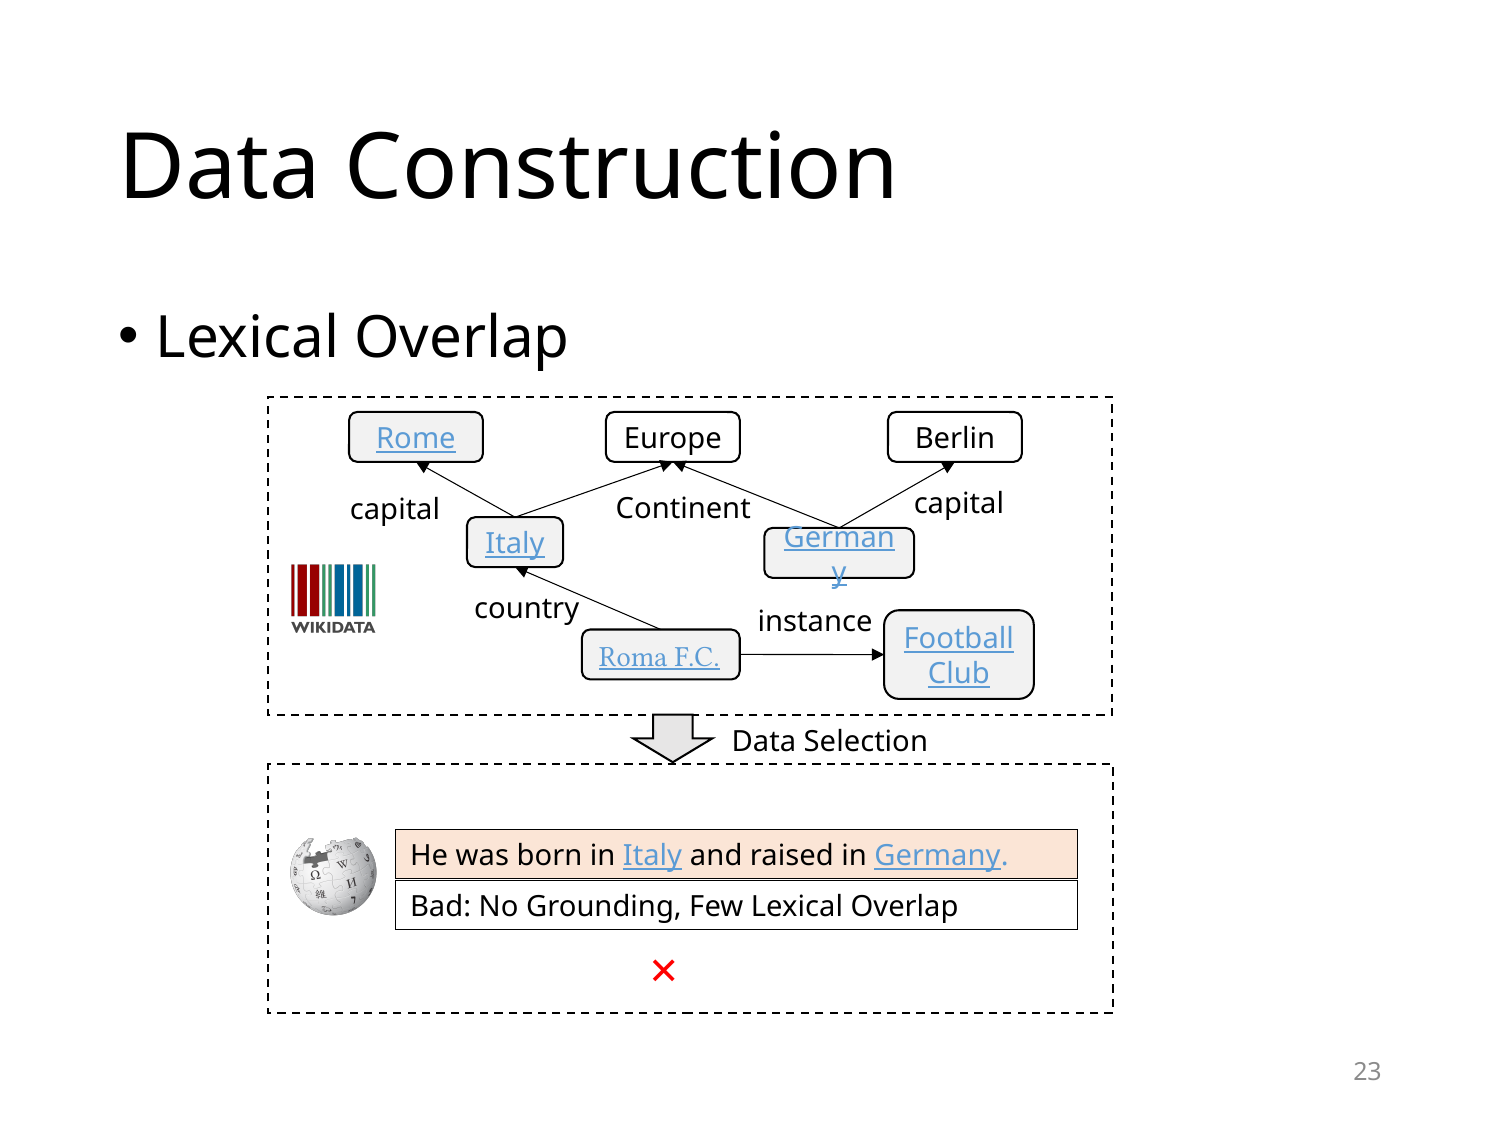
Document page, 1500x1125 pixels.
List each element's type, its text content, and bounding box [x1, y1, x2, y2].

picture [279, 560, 388, 637]
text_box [415, 461, 516, 518]
title Data Construction [103, 59, 1397, 278]
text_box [515, 567, 661, 630]
list Lexical Overlap [103, 299, 1397, 1014]
text_box [267, 396, 1113, 716]
picture [290, 837, 377, 916]
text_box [672, 461, 839, 528]
text_box Data Selection [716, 714, 943, 765]
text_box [839, 461, 955, 528]
text_box ✕ [633, 939, 706, 1000]
text_box [629, 713, 716, 764]
slide_number 23 [1059, 1042, 1397, 1103]
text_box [516, 461, 672, 518]
text_box [267, 763, 1114, 1014]
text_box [395, 829, 1078, 931]
